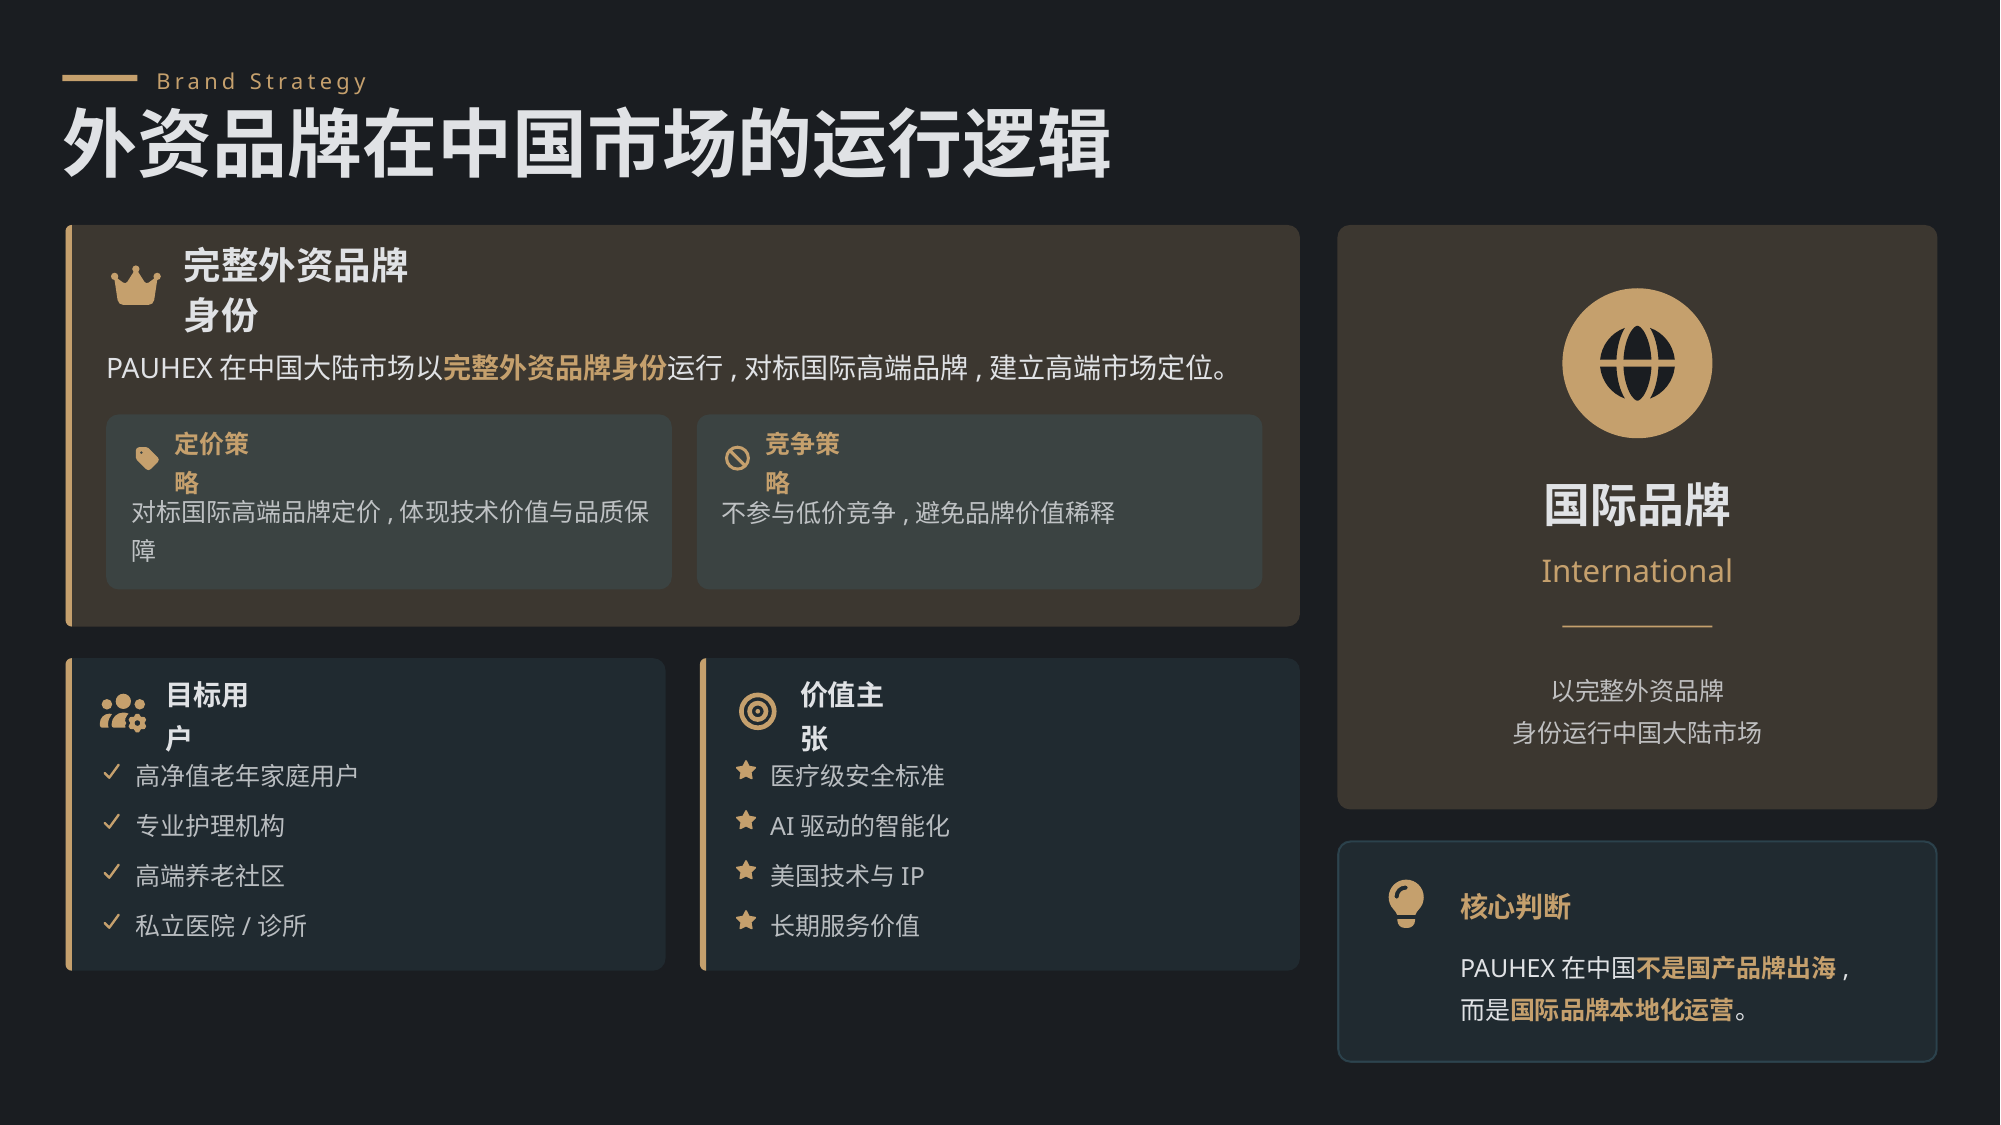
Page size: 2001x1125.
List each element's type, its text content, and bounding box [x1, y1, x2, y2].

text_box 价值主张 [800, 689, 905, 734]
text_box 美国技术与IP [770, 851, 930, 890]
text_box [1338, 841, 1937, 1062]
text_box [736, 910, 757, 930]
text_box [135, 447, 159, 471]
text_box 完整外资品牌身份 [183, 262, 443, 313]
text_box [1600, 327, 1625, 360]
text_box [1623, 325, 1652, 360]
text_box 以完整外资品牌 身份运行中国大陆市场 [1506, 664, 1769, 746]
text_box 医疗级安全标准 [770, 751, 958, 790]
text_box Brand Strategy [156, 62, 416, 94]
text_box PAUHEX在中国不是国产品牌出海, 而是国际品牌本地化运营。 [1460, 942, 1853, 1024]
text_box [134, 699, 146, 710]
text_box [101, 699, 113, 710]
text_box 高端养老社区 [135, 851, 299, 890]
text_box [128, 713, 147, 733]
text_box [699, 658, 707, 971]
text_box [99, 713, 112, 728]
text_box [72, 658, 666, 971]
text_box [103, 763, 120, 779]
text_box 定价策略 [174, 439, 268, 477]
text_box [1623, 366, 1652, 401]
text_box [62, 74, 138, 82]
text_box [106, 414, 672, 590]
text_box [65, 224, 72, 627]
text_box [103, 863, 120, 879]
text_box [1600, 366, 1625, 399]
text_box [1337, 224, 1938, 810]
text_box [111, 712, 129, 728]
text_box 私立医院/诊所 [135, 901, 308, 940]
text_box AI驱动的智能化 [770, 801, 955, 840]
text_box 外资品牌在中国市场的运行逻辑 [62, 112, 1975, 188]
text_box [725, 445, 750, 471]
text_box [707, 658, 1300, 971]
text_box [1562, 288, 1713, 439]
text_box [115, 693, 131, 709]
text_box 专业护理机构 [135, 801, 299, 840]
text_box [1650, 327, 1675, 360]
text_box [696, 414, 1263, 590]
text_box 国际品牌 [1500, 475, 1775, 533]
text_box [736, 810, 757, 830]
text_box [736, 760, 757, 780]
text_box [72, 224, 1300, 627]
text_box International [1504, 544, 1771, 589]
text_box [103, 813, 120, 829]
text_box [103, 913, 120, 929]
text_box 高净值老年家庭用户 [135, 751, 374, 790]
text_box [739, 692, 777, 731]
text_box 目标用户 [165, 689, 271, 734]
text_box PAUHEX在中国大陆市场以完整外资品牌身份运行,对标国际高端品牌,建立高端市场定位。 [106, 337, 1277, 383]
text_box 核心判断 [1460, 879, 1854, 924]
text_box [1388, 879, 1424, 915]
text_box 长期服务价值 [770, 901, 933, 940]
text_box [1650, 366, 1675, 399]
text_box 不参与低价竞争,避免品牌价值稀释 [721, 489, 1250, 527]
text_box [110, 265, 161, 305]
text_box [1397, 919, 1416, 928]
text_box 竞争策略 [765, 439, 858, 477]
text_box 对标国际高端品牌定价,体现技术价值与品质保障 [131, 489, 660, 565]
text_box [65, 658, 72, 971]
text_box [736, 860, 757, 880]
